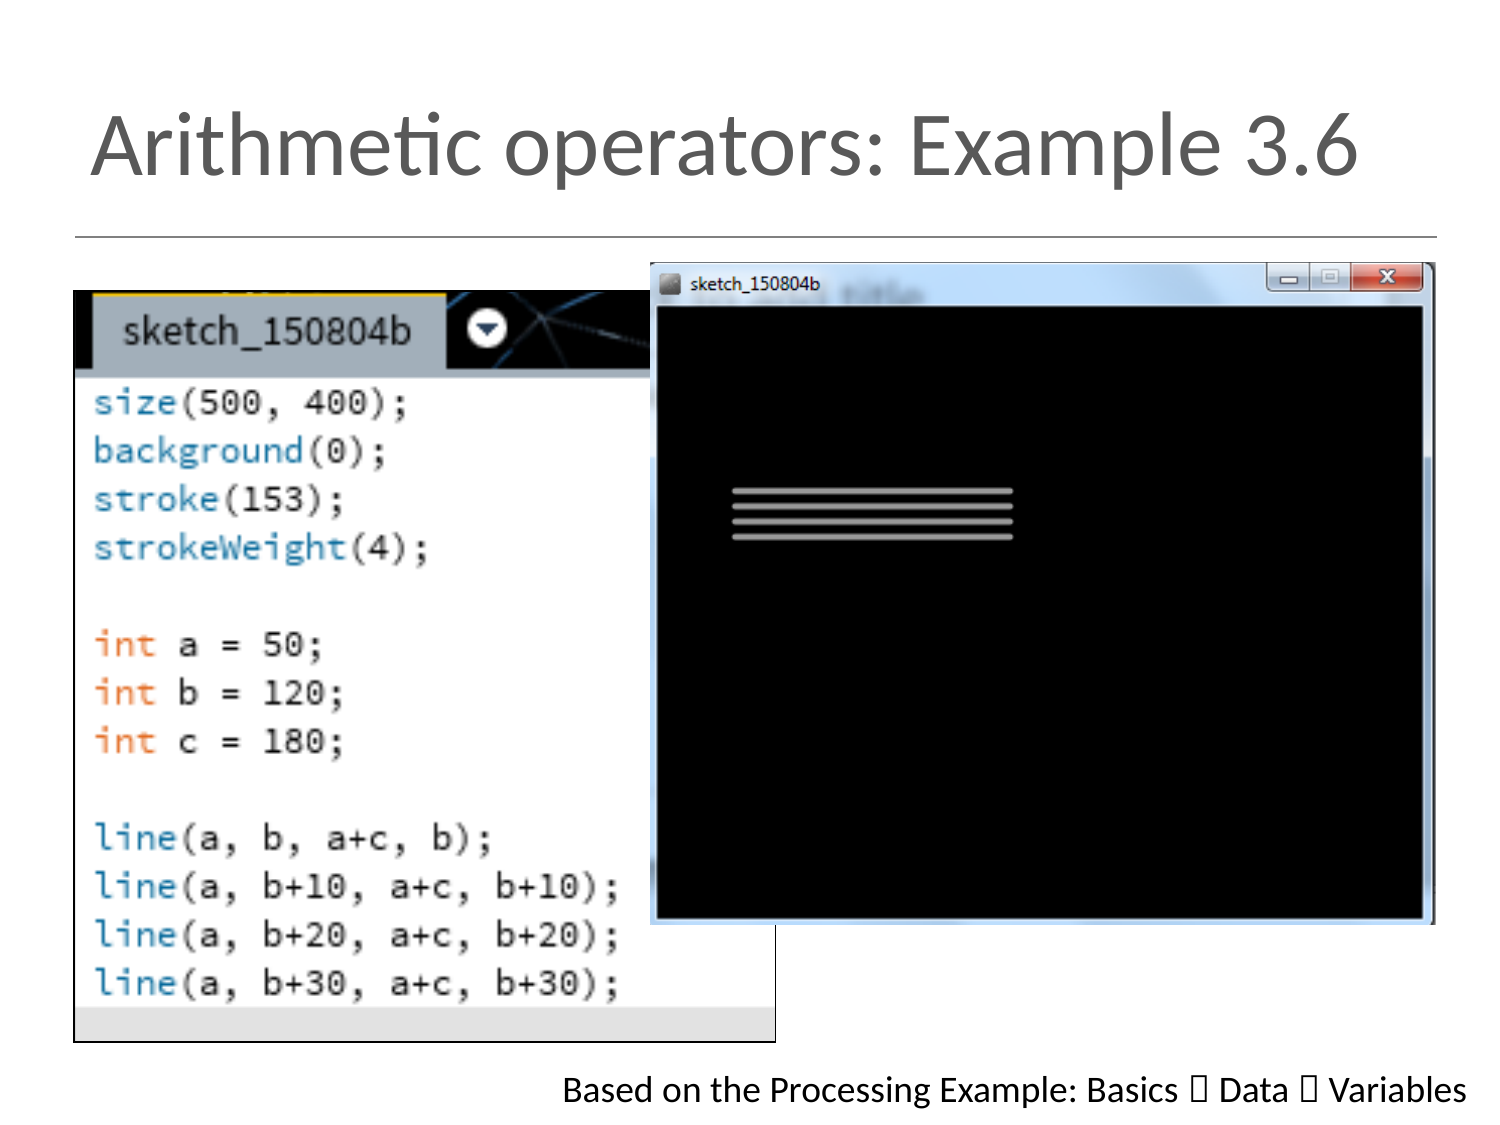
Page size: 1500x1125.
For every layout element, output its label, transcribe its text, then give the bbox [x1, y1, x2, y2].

picture [74, 262, 1436, 1042]
text_box Based on the Processing Example: Basics  Data  Variables [547, 1057, 1483, 1118]
title Arithmetic operators: Example 3.6 [75, 45, 1425, 233]
